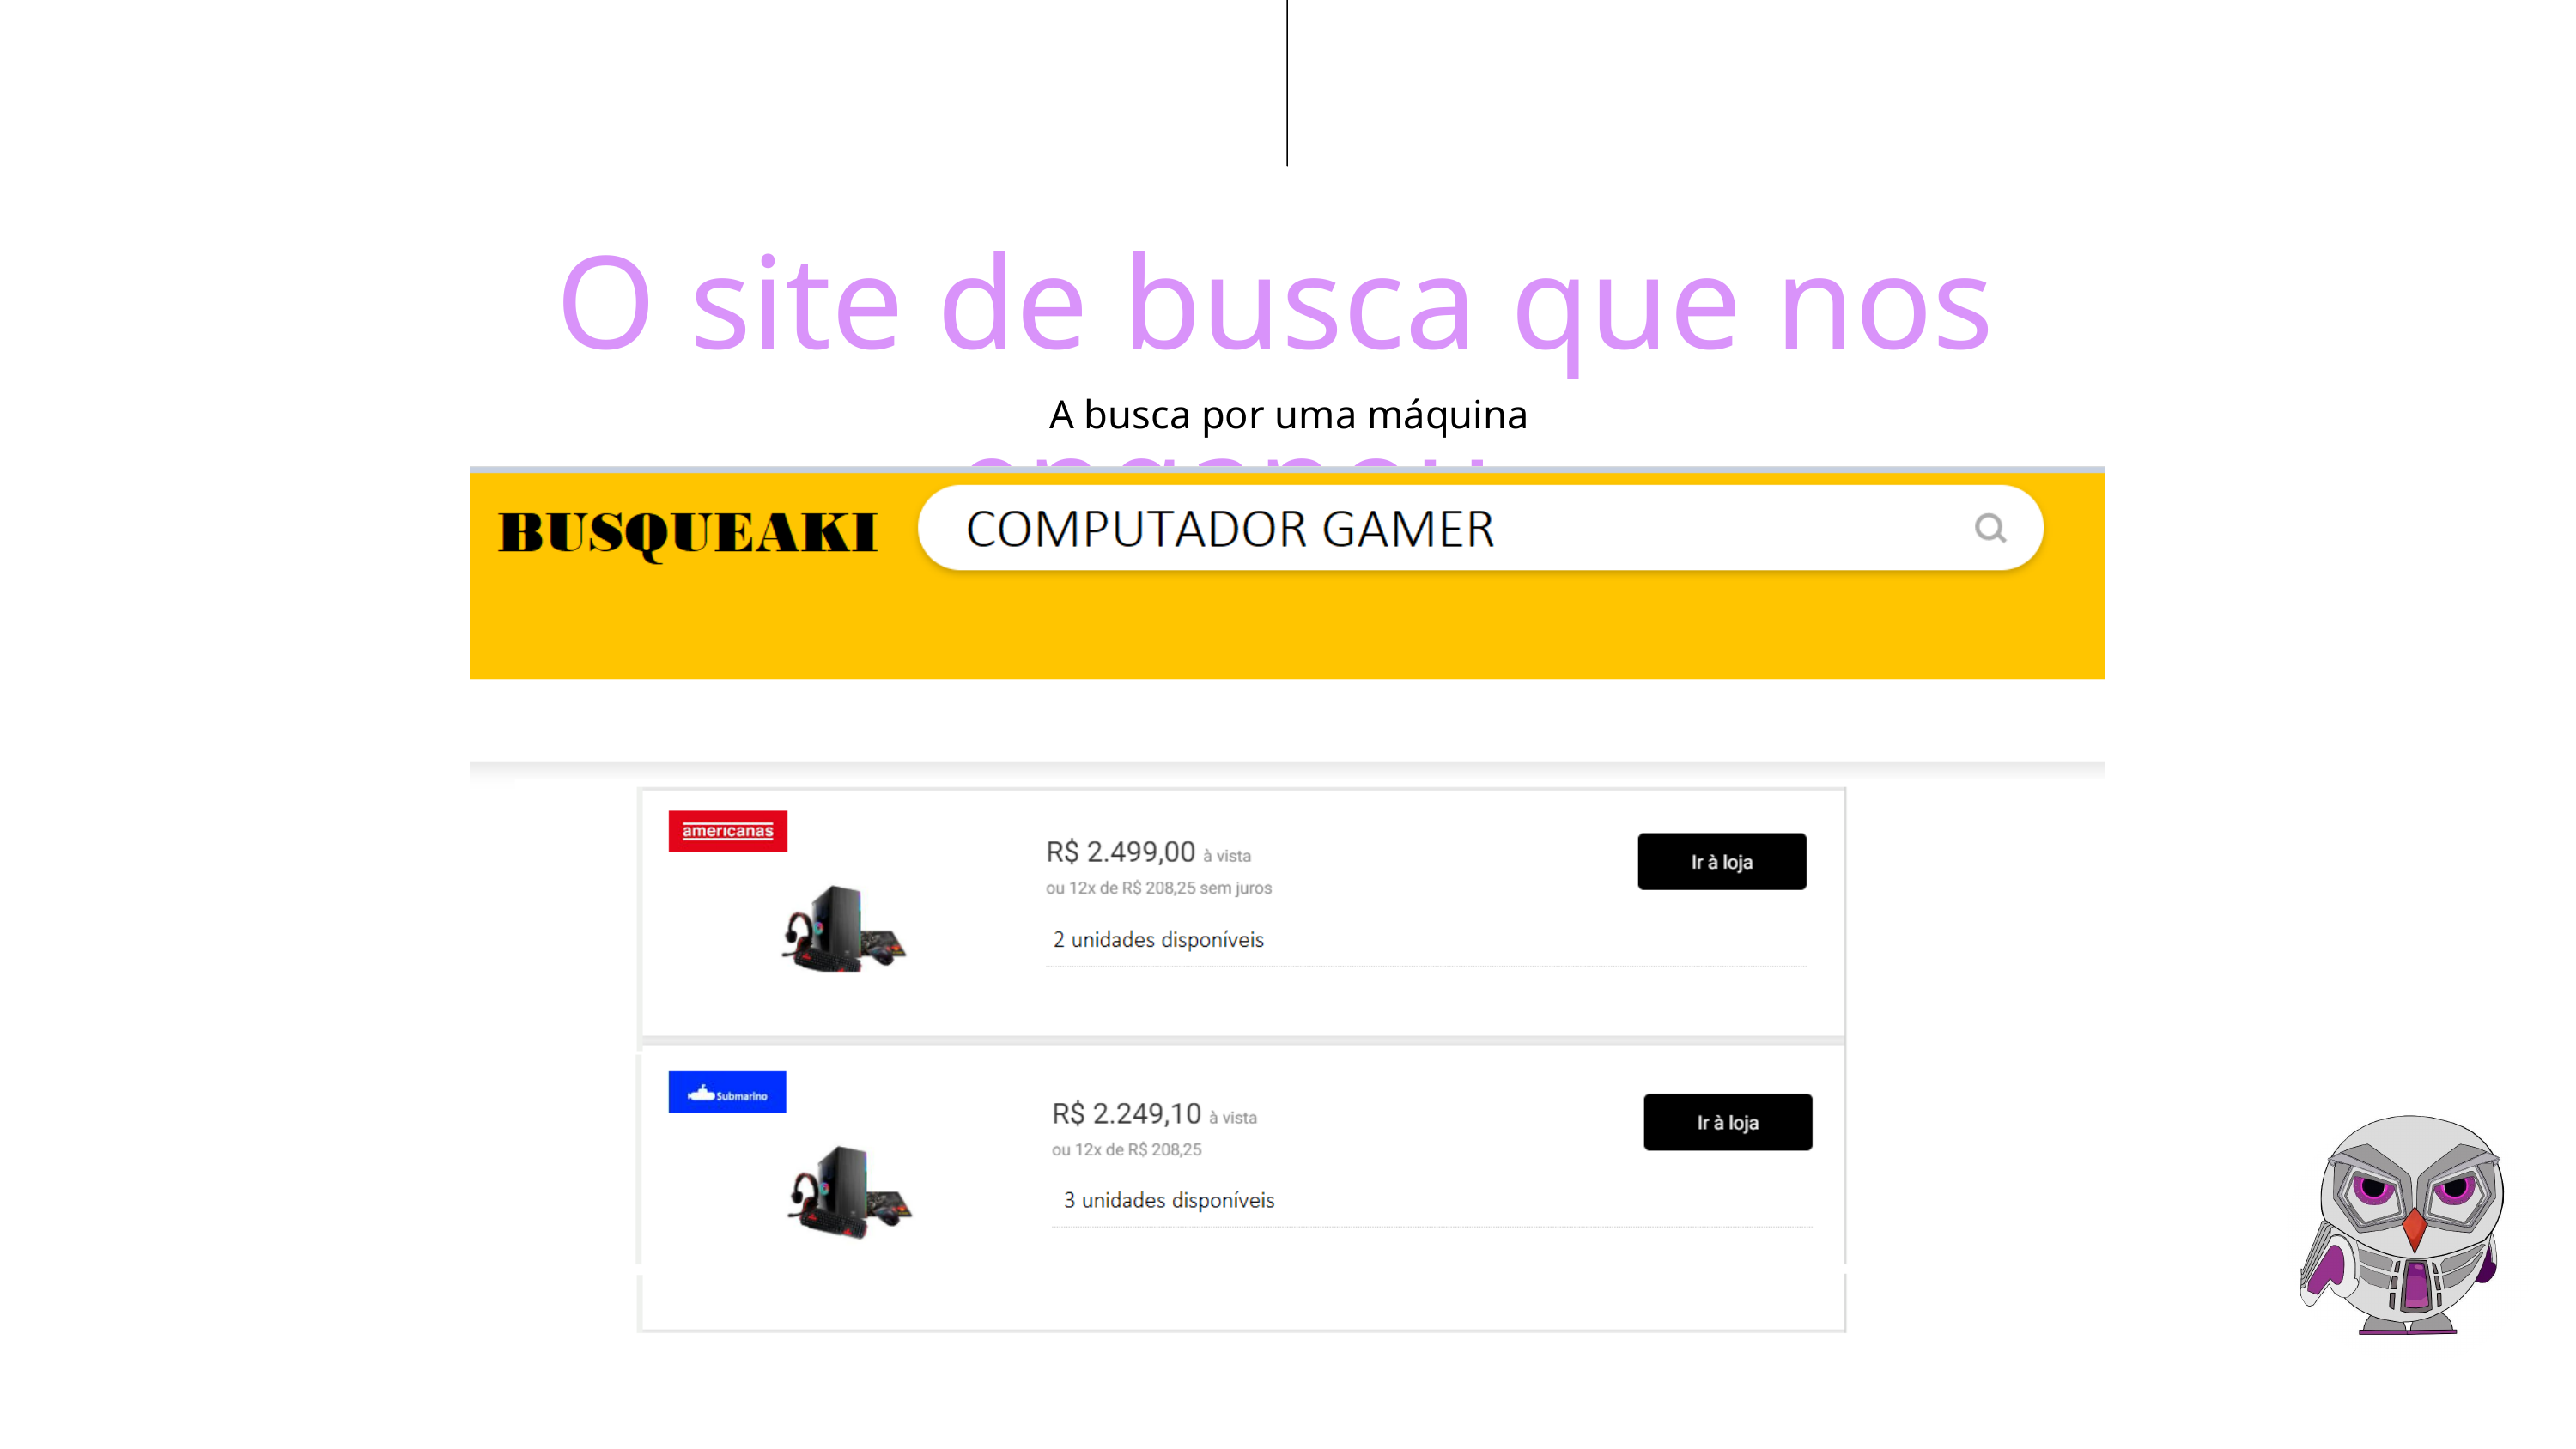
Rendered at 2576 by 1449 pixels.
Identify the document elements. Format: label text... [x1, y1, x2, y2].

picture [2286, 1110, 2540, 1365]
picture [470, 466, 2105, 1349]
text_box A busca por uma máquina [1016, 382, 1563, 437]
text_box O site de busca que nos enganou… [236, 194, 2315, 555]
